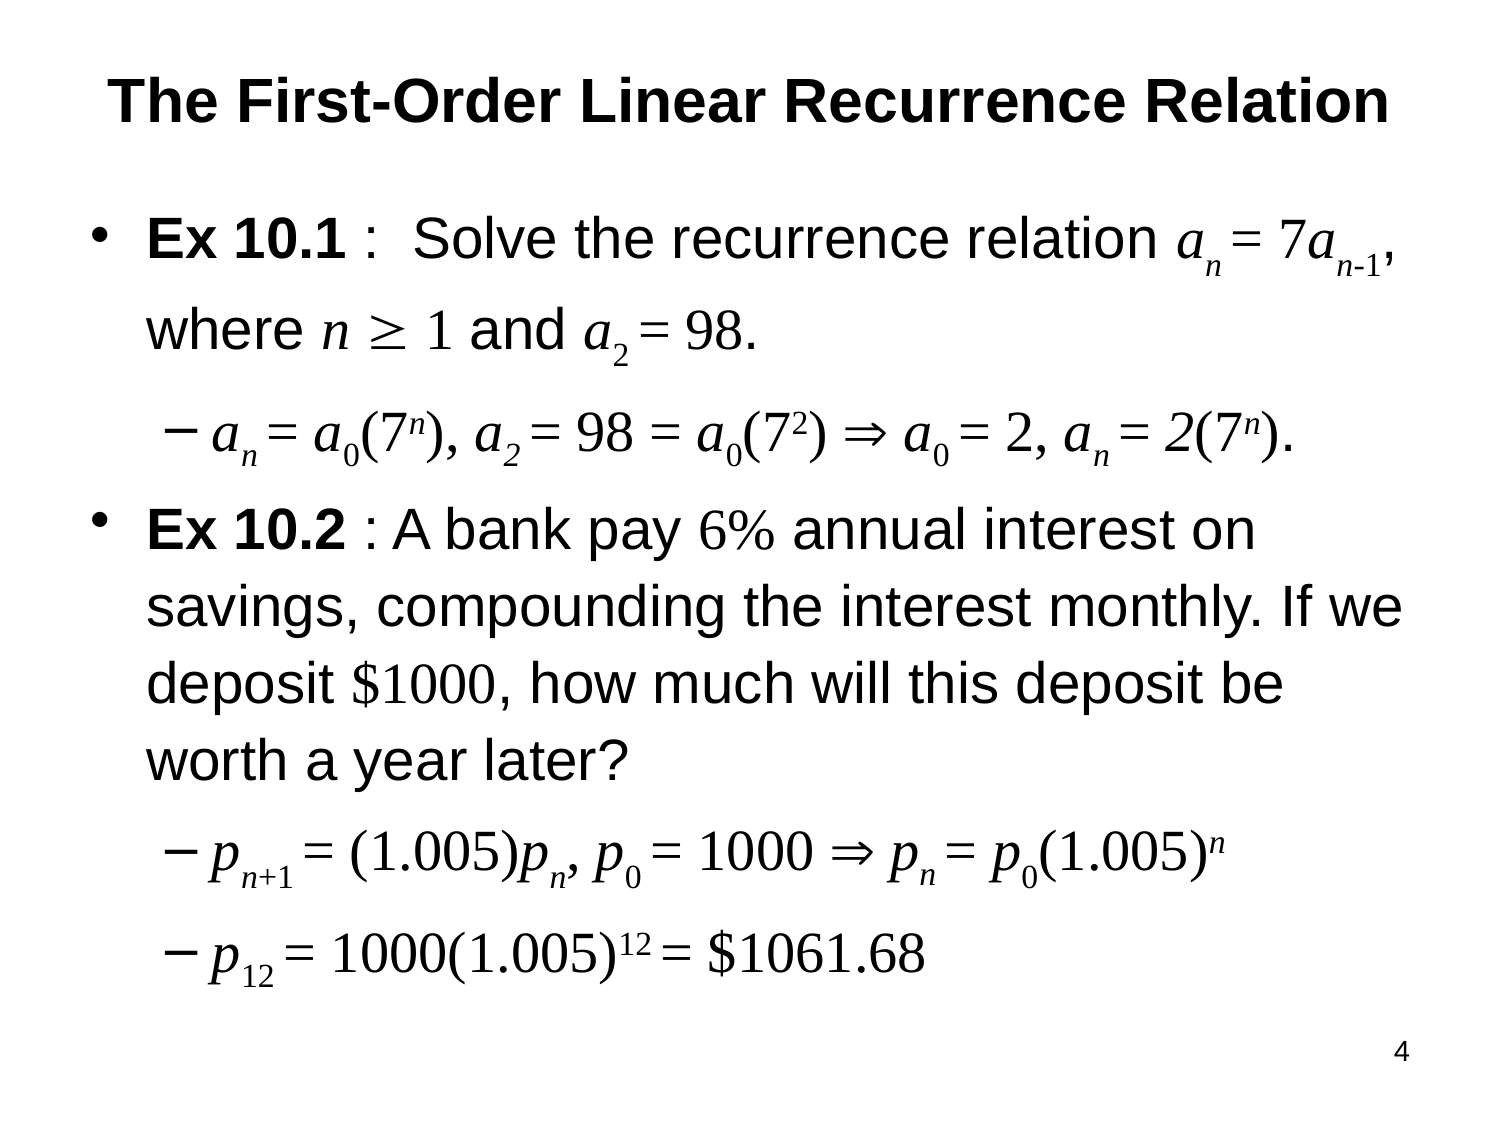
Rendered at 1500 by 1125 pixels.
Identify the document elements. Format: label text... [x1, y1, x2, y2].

title The First-Order Linear Recurrence Relation [75, 45, 1425, 149]
slide_number 4 [1074, 1024, 1425, 1103]
list Ex 10.1 : Solve the recurrence relation an = 7an-1, where n  1 and a2 = 98. an = a0(7n), a2 = 98 = a0(72)  a0 = 2, an = 2(7n). Ex 10.2 : A bank pay 6% annual interest on savings, compounding the interest monthly. If we deposit $1000, how much will this deposit be worth a year later? pn+1 = (1.005)pn, p0 = 1000  pn = p0(1.005)n p12 = 1000(1.005)12 = $1061.68 [75, 184, 1425, 1005]
